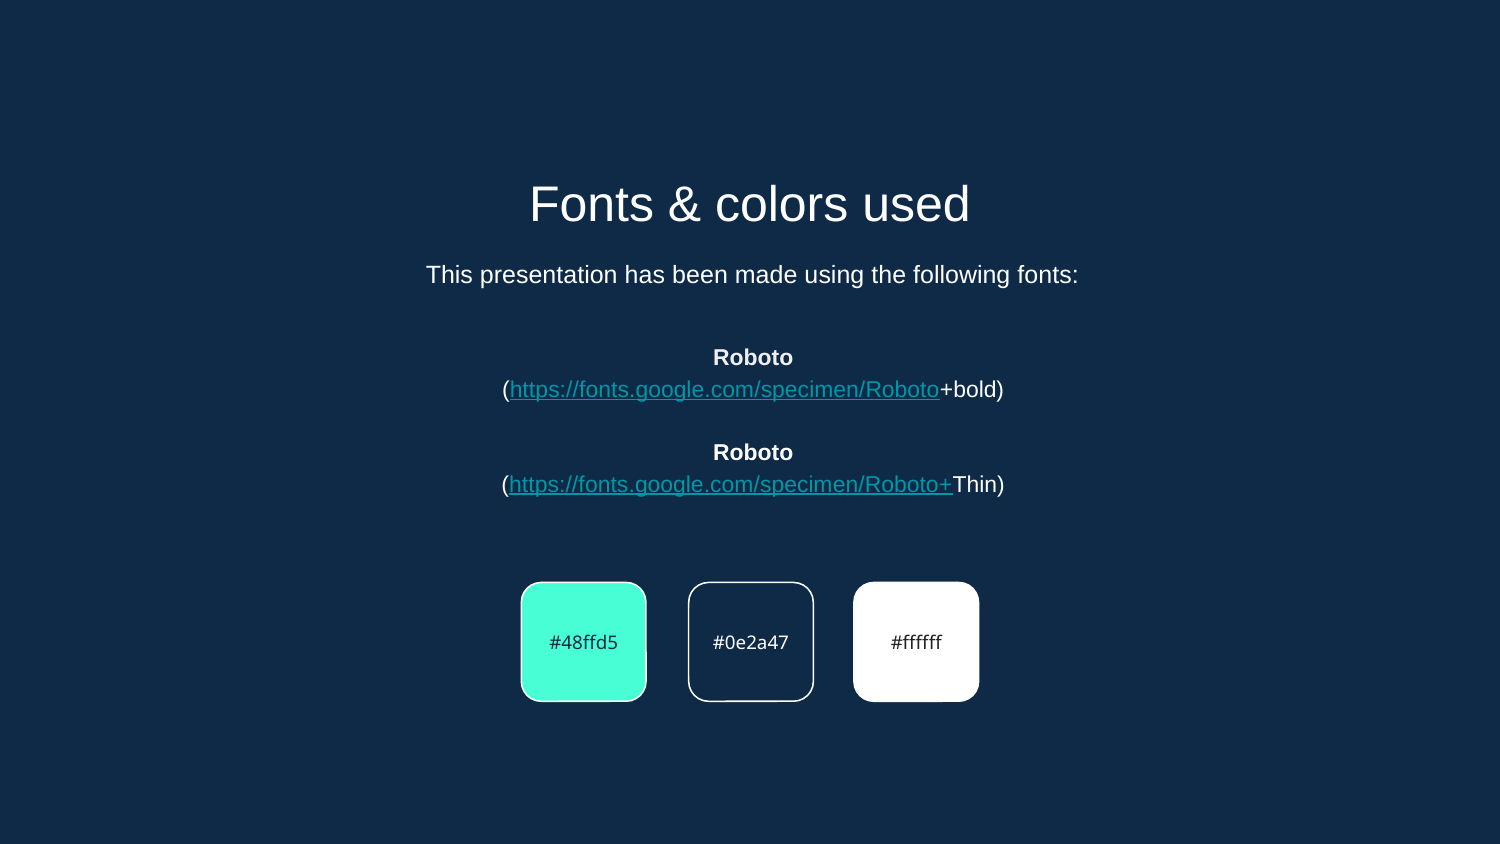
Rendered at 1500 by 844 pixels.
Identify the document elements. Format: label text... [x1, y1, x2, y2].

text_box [688, 582, 814, 702]
list Roboto (https://fonts.google.com/specimen/Roboto+bold) Roboto (https://fonts.google.com/specimen/Roboto+Thin) [175, 314, 1332, 521]
list This presentation has been made using the following fonts: [175, 239, 1332, 312]
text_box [853, 582, 979, 702]
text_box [521, 582, 647, 702]
title Fonts & colors used [171, 156, 1328, 236]
